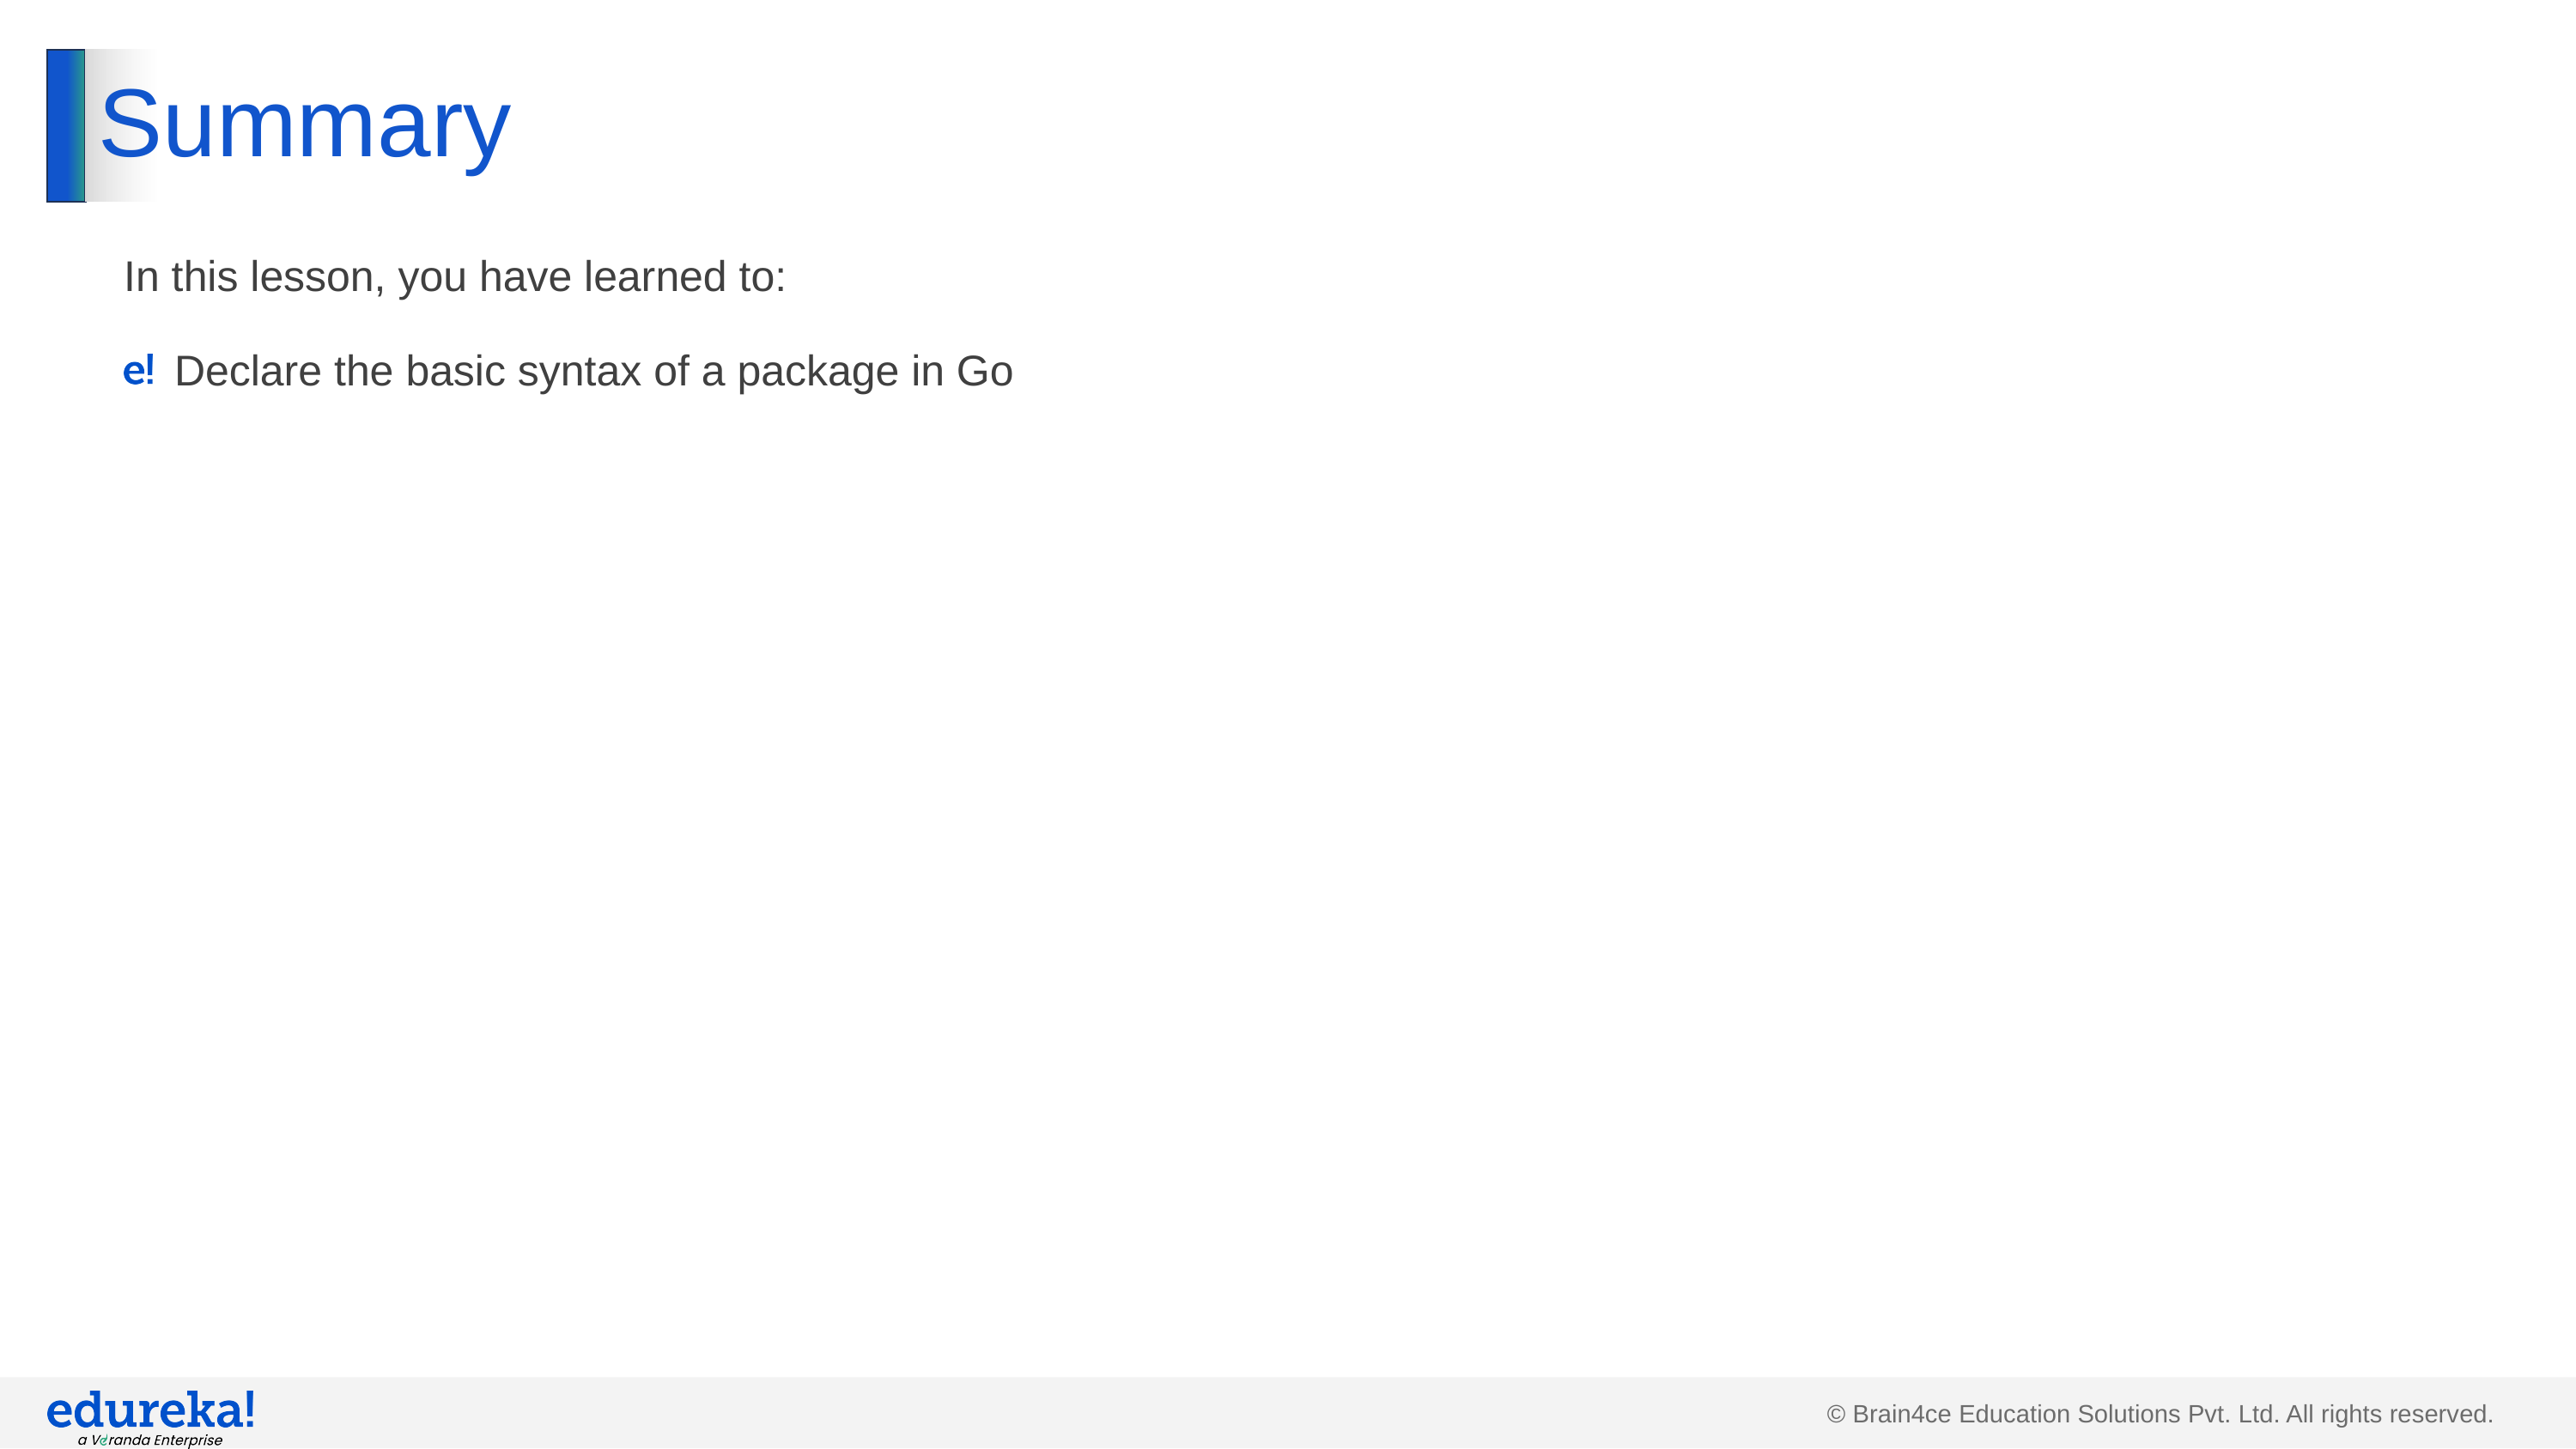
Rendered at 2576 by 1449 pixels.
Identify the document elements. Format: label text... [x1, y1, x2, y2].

picture [124, 354, 153, 385]
title Summary [85, 49, 2491, 202]
list In this lesson, you have learned to: Declare the basic syntax of a package in Go [85, 242, 2491, 1332]
picture [47, 1391, 253, 1449]
